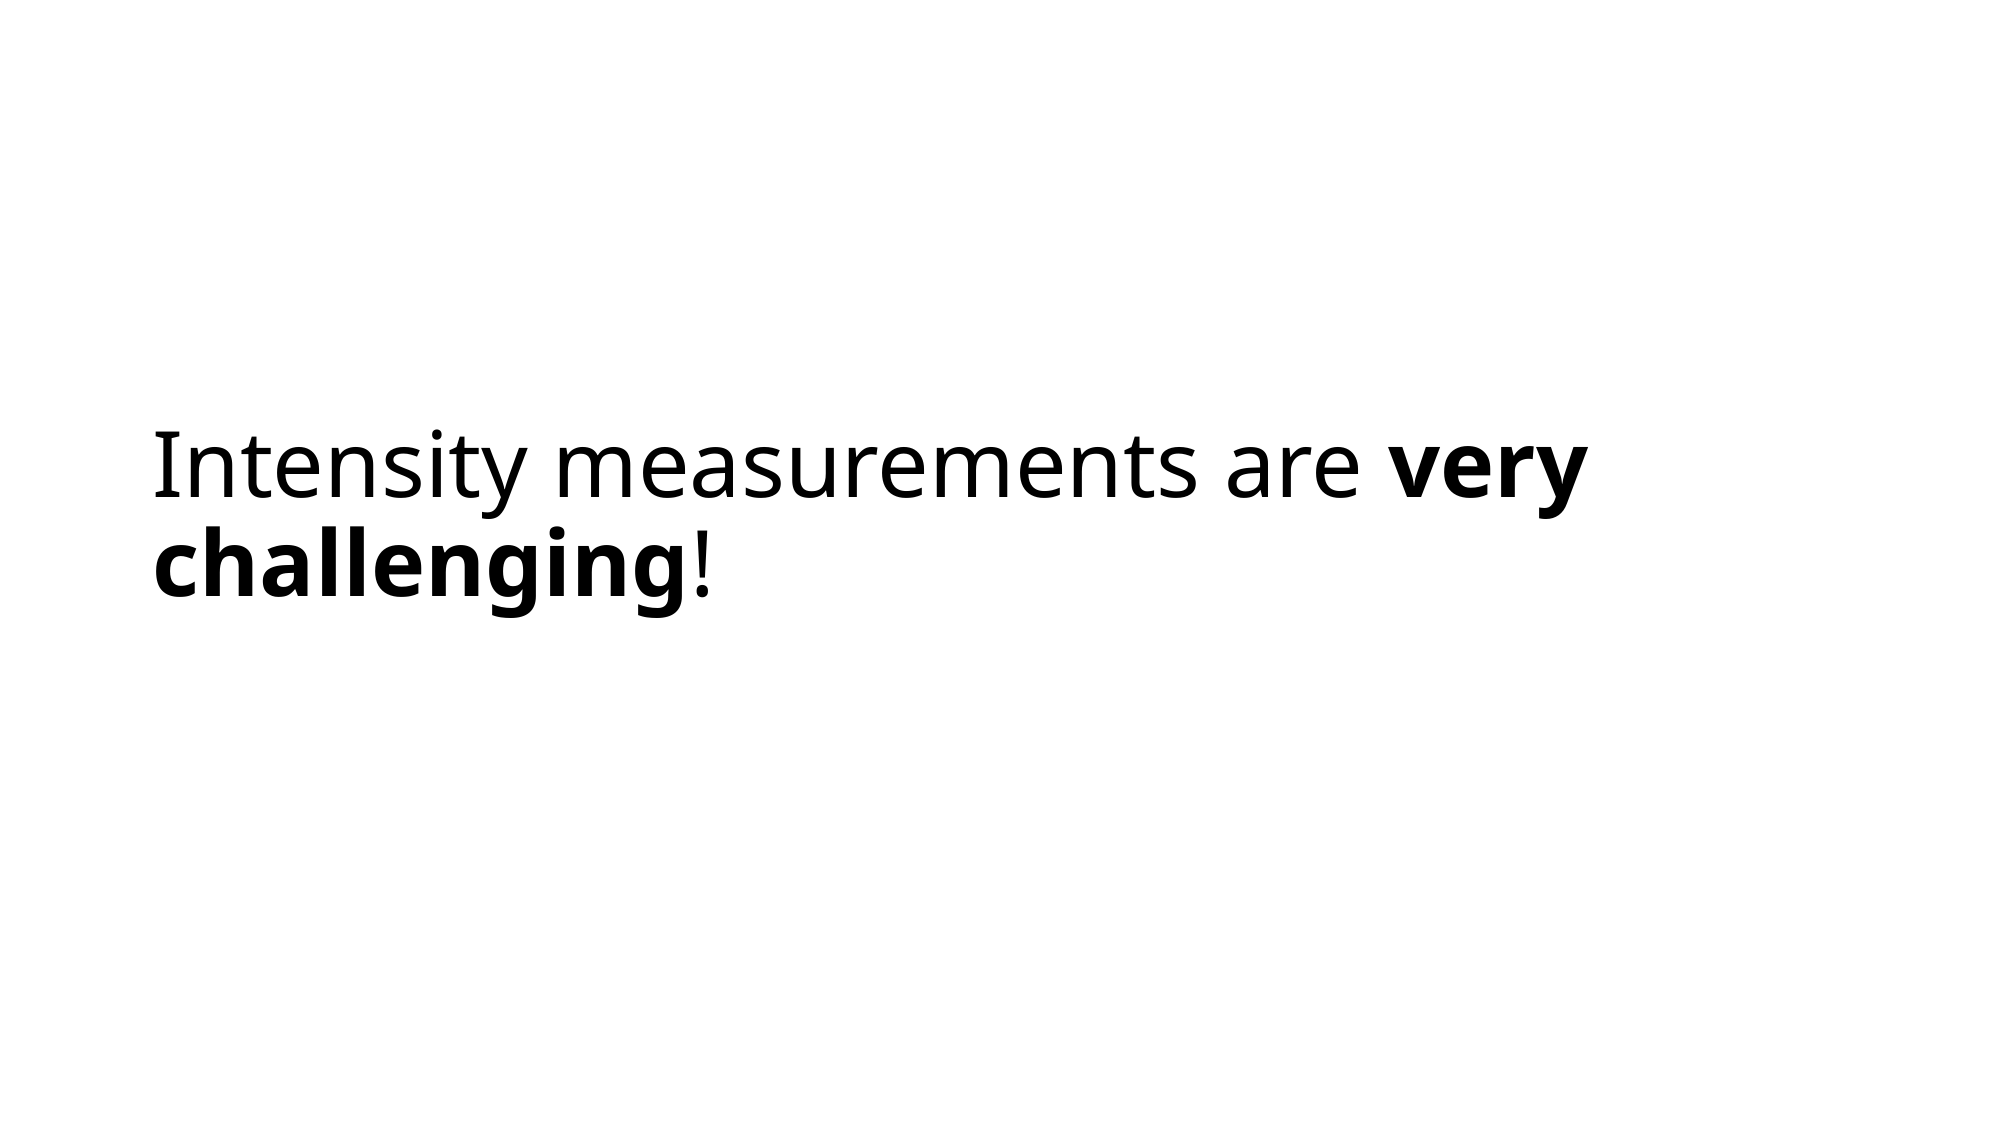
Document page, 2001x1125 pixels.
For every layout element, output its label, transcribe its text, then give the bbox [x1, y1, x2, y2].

title Intensity measurements are very challenging! [137, 332, 1863, 703]
